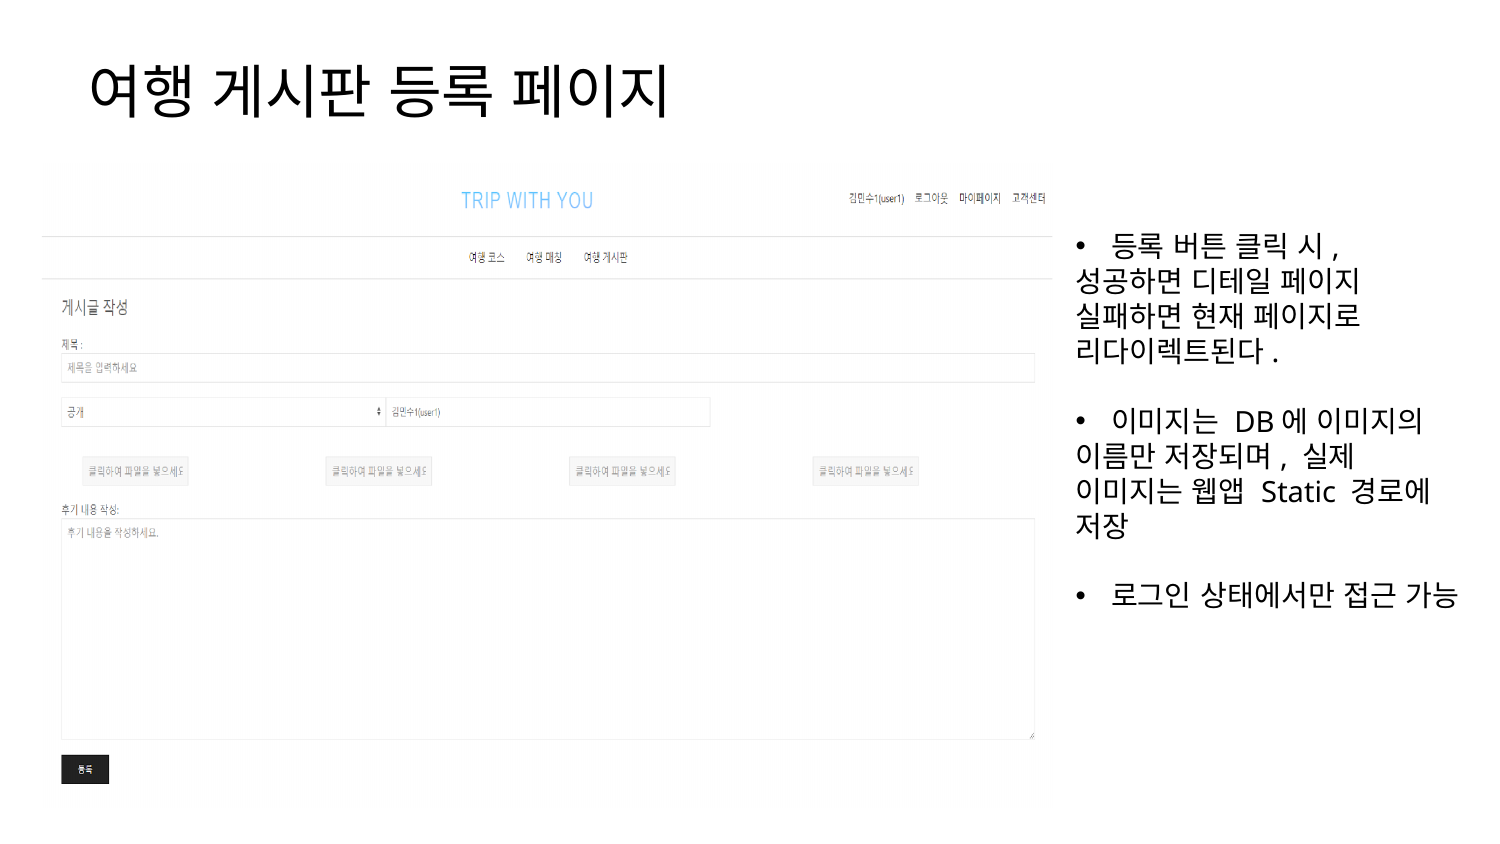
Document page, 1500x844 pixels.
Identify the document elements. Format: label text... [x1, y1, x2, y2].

text_box 등록 버튼 클릭 시, 성공하면 디테일 페이지 실패하면 현재 페이지로 리다이렉트된다. 이미지는 DB에 이미지의 이름만 저장되며, 실제 이미지는 웹앱 Static 경로에 저장 로그인 상태에서만 접근 가능 [1064, 222, 1494, 619]
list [41, 163, 1053, 808]
title 여행 게시판 등록 페이지 [77, 33, 1048, 157]
